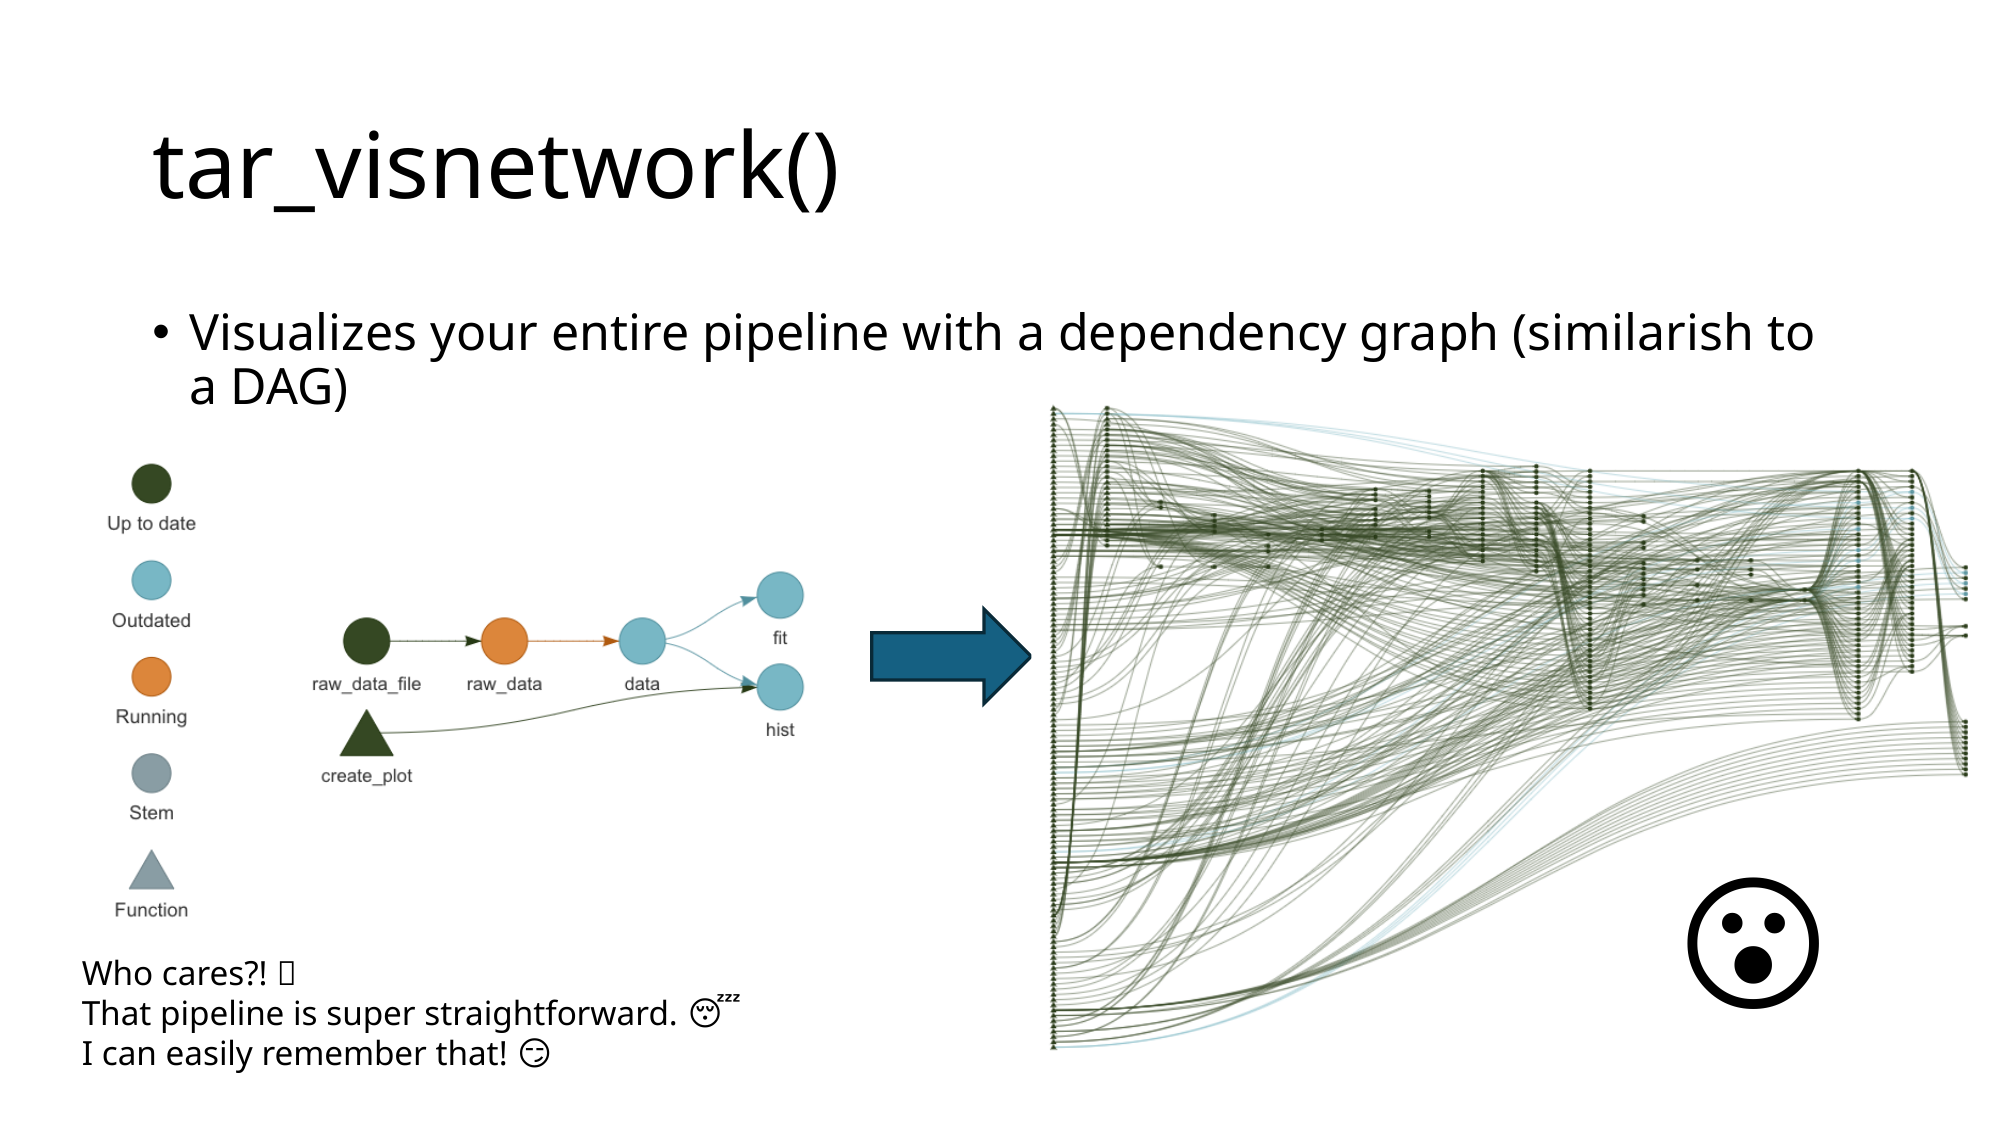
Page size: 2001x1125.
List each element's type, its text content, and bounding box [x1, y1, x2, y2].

text_box [870, 605, 1030, 708]
picture [1030, 384, 2000, 1067]
text_box Who cares?! 🥱 That pipeline is super straightforward. 😴 I can easily remember that! 😏 [67, 945, 760, 1080]
title tar_visnetwork() [137, 59, 1863, 278]
picture [94, 437, 830, 941]
list Visualizes your entire pipeline with a dependency graph (similarish to a DAG) [137, 299, 1863, 1014]
